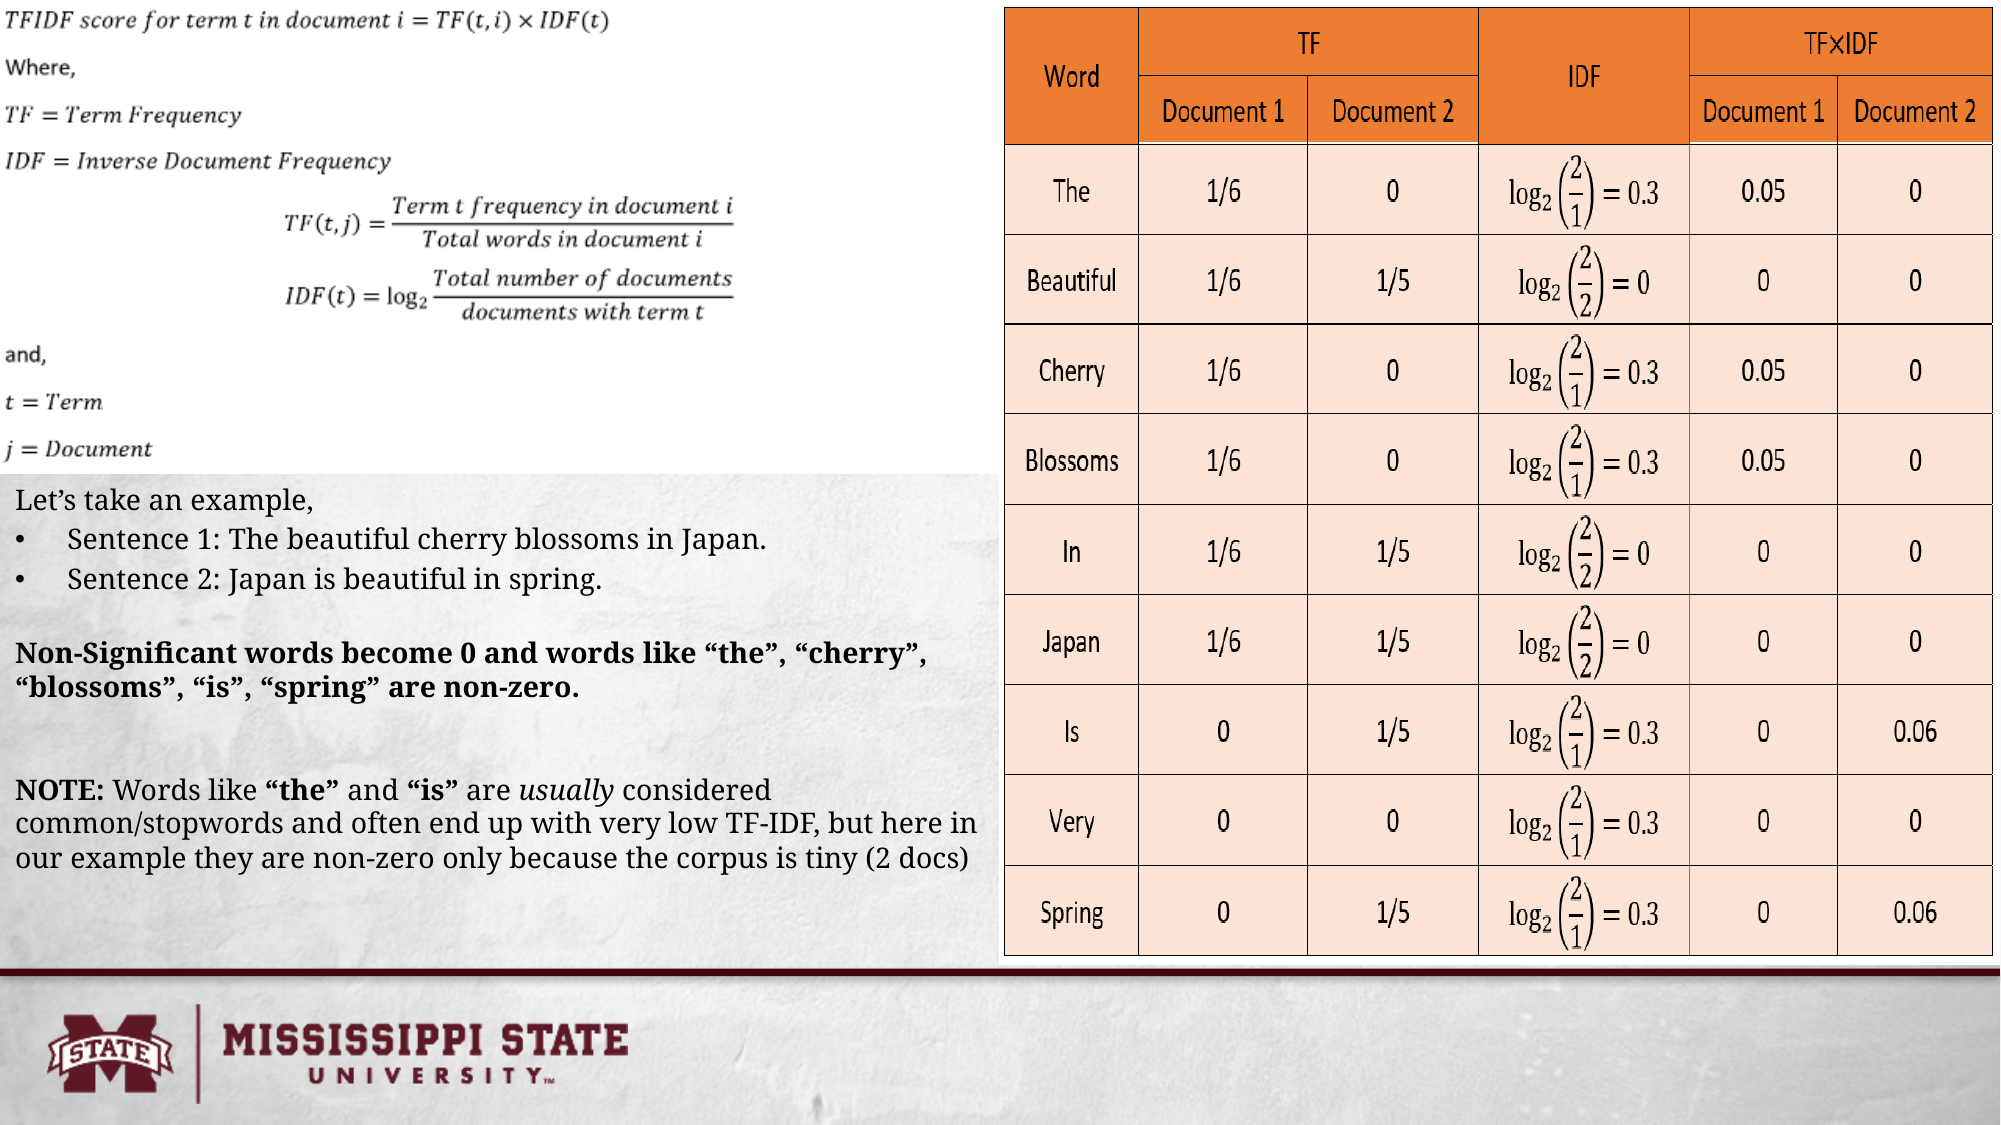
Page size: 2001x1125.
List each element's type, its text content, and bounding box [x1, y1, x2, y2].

picture [47, 1004, 628, 1104]
list Let’s take an example, Sentence 1: The beautiful cherry blossoms in Japan. Sentence 2: Japan is beautiful in spring. Non-Significant words become 0 and words like “the”, “cherry”, “blossoms”, “is”, “spring” are non-zero. NOTE: Words like “the” and “is” are usually considered common/stopwords and often end up with very low TF-IDF, but here in our example they are non-zero only because the corpus is tiny (2 docs) [0, 482, 994, 965]
picture [0, 0, 2000, 965]
